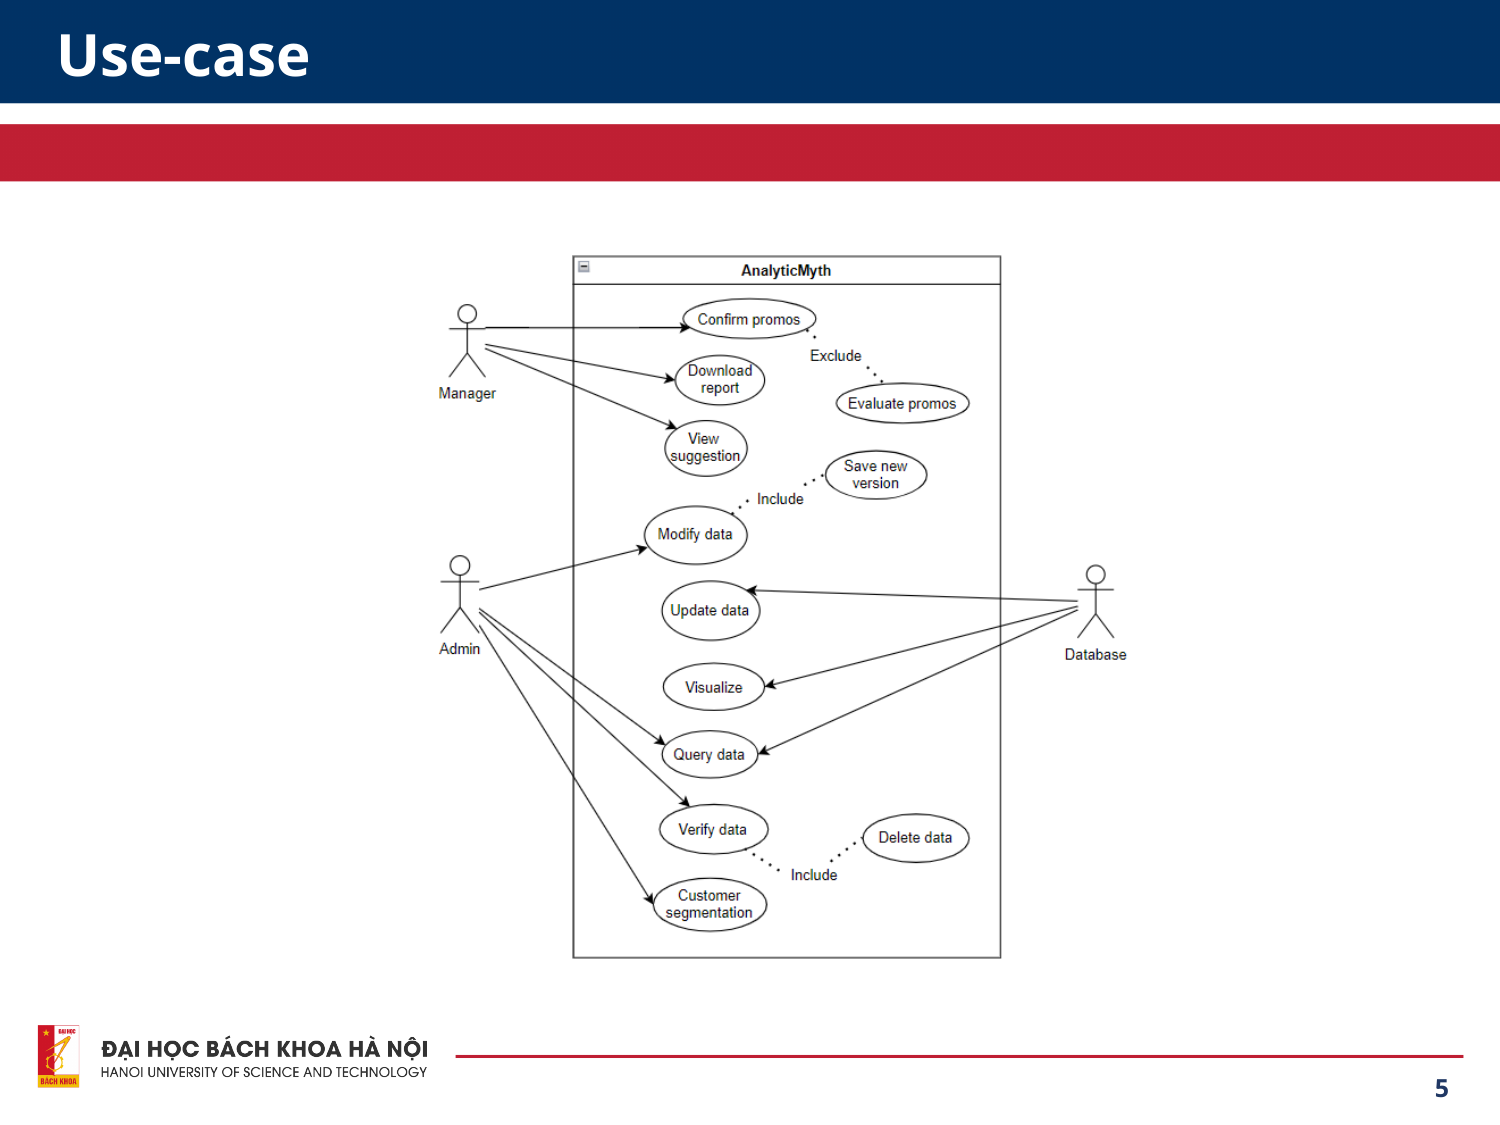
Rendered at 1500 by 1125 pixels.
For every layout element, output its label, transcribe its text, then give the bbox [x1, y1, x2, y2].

title Use-case [41, 18, 1459, 90]
picture [0, 0, 1500, 1125]
slide_number 5 [1126, 1065, 1464, 1125]
